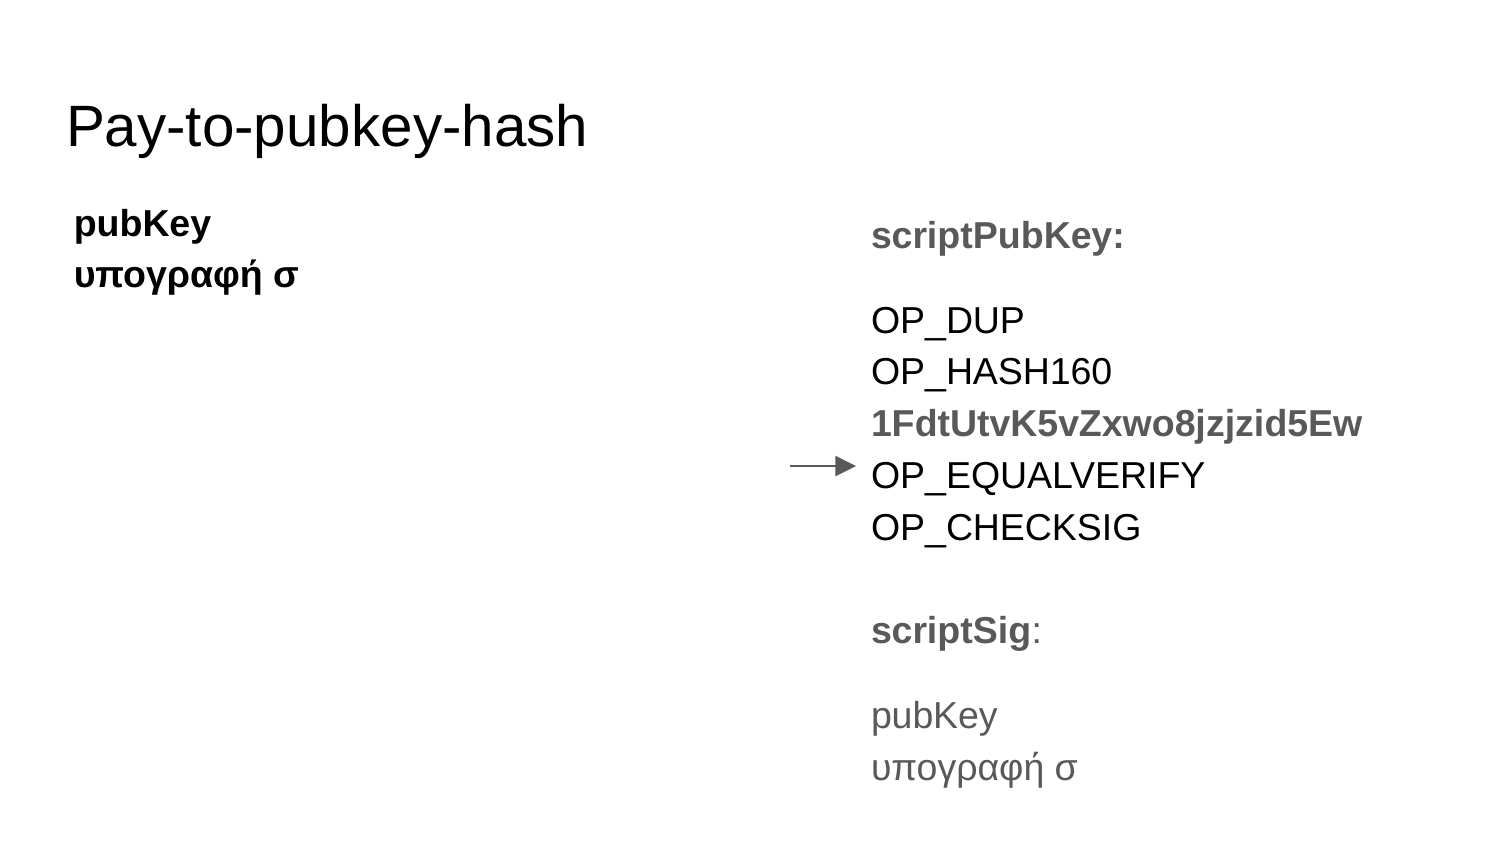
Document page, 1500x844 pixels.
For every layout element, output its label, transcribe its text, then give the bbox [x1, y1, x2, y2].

title Pay-to-pubkey-hash [51, 72, 1449, 167]
list scriptPubKey: OP_DUP OP_HASH160 1FdtUtvK5vZxwo8jzjzid5Ew OP_EQUALVERIFY OP_CHECKSIG scriptSig: pubKey υπογραφή σ [856, 189, 1449, 811]
text_box pubKey υπογραφή σ [58, 176, 773, 765]
